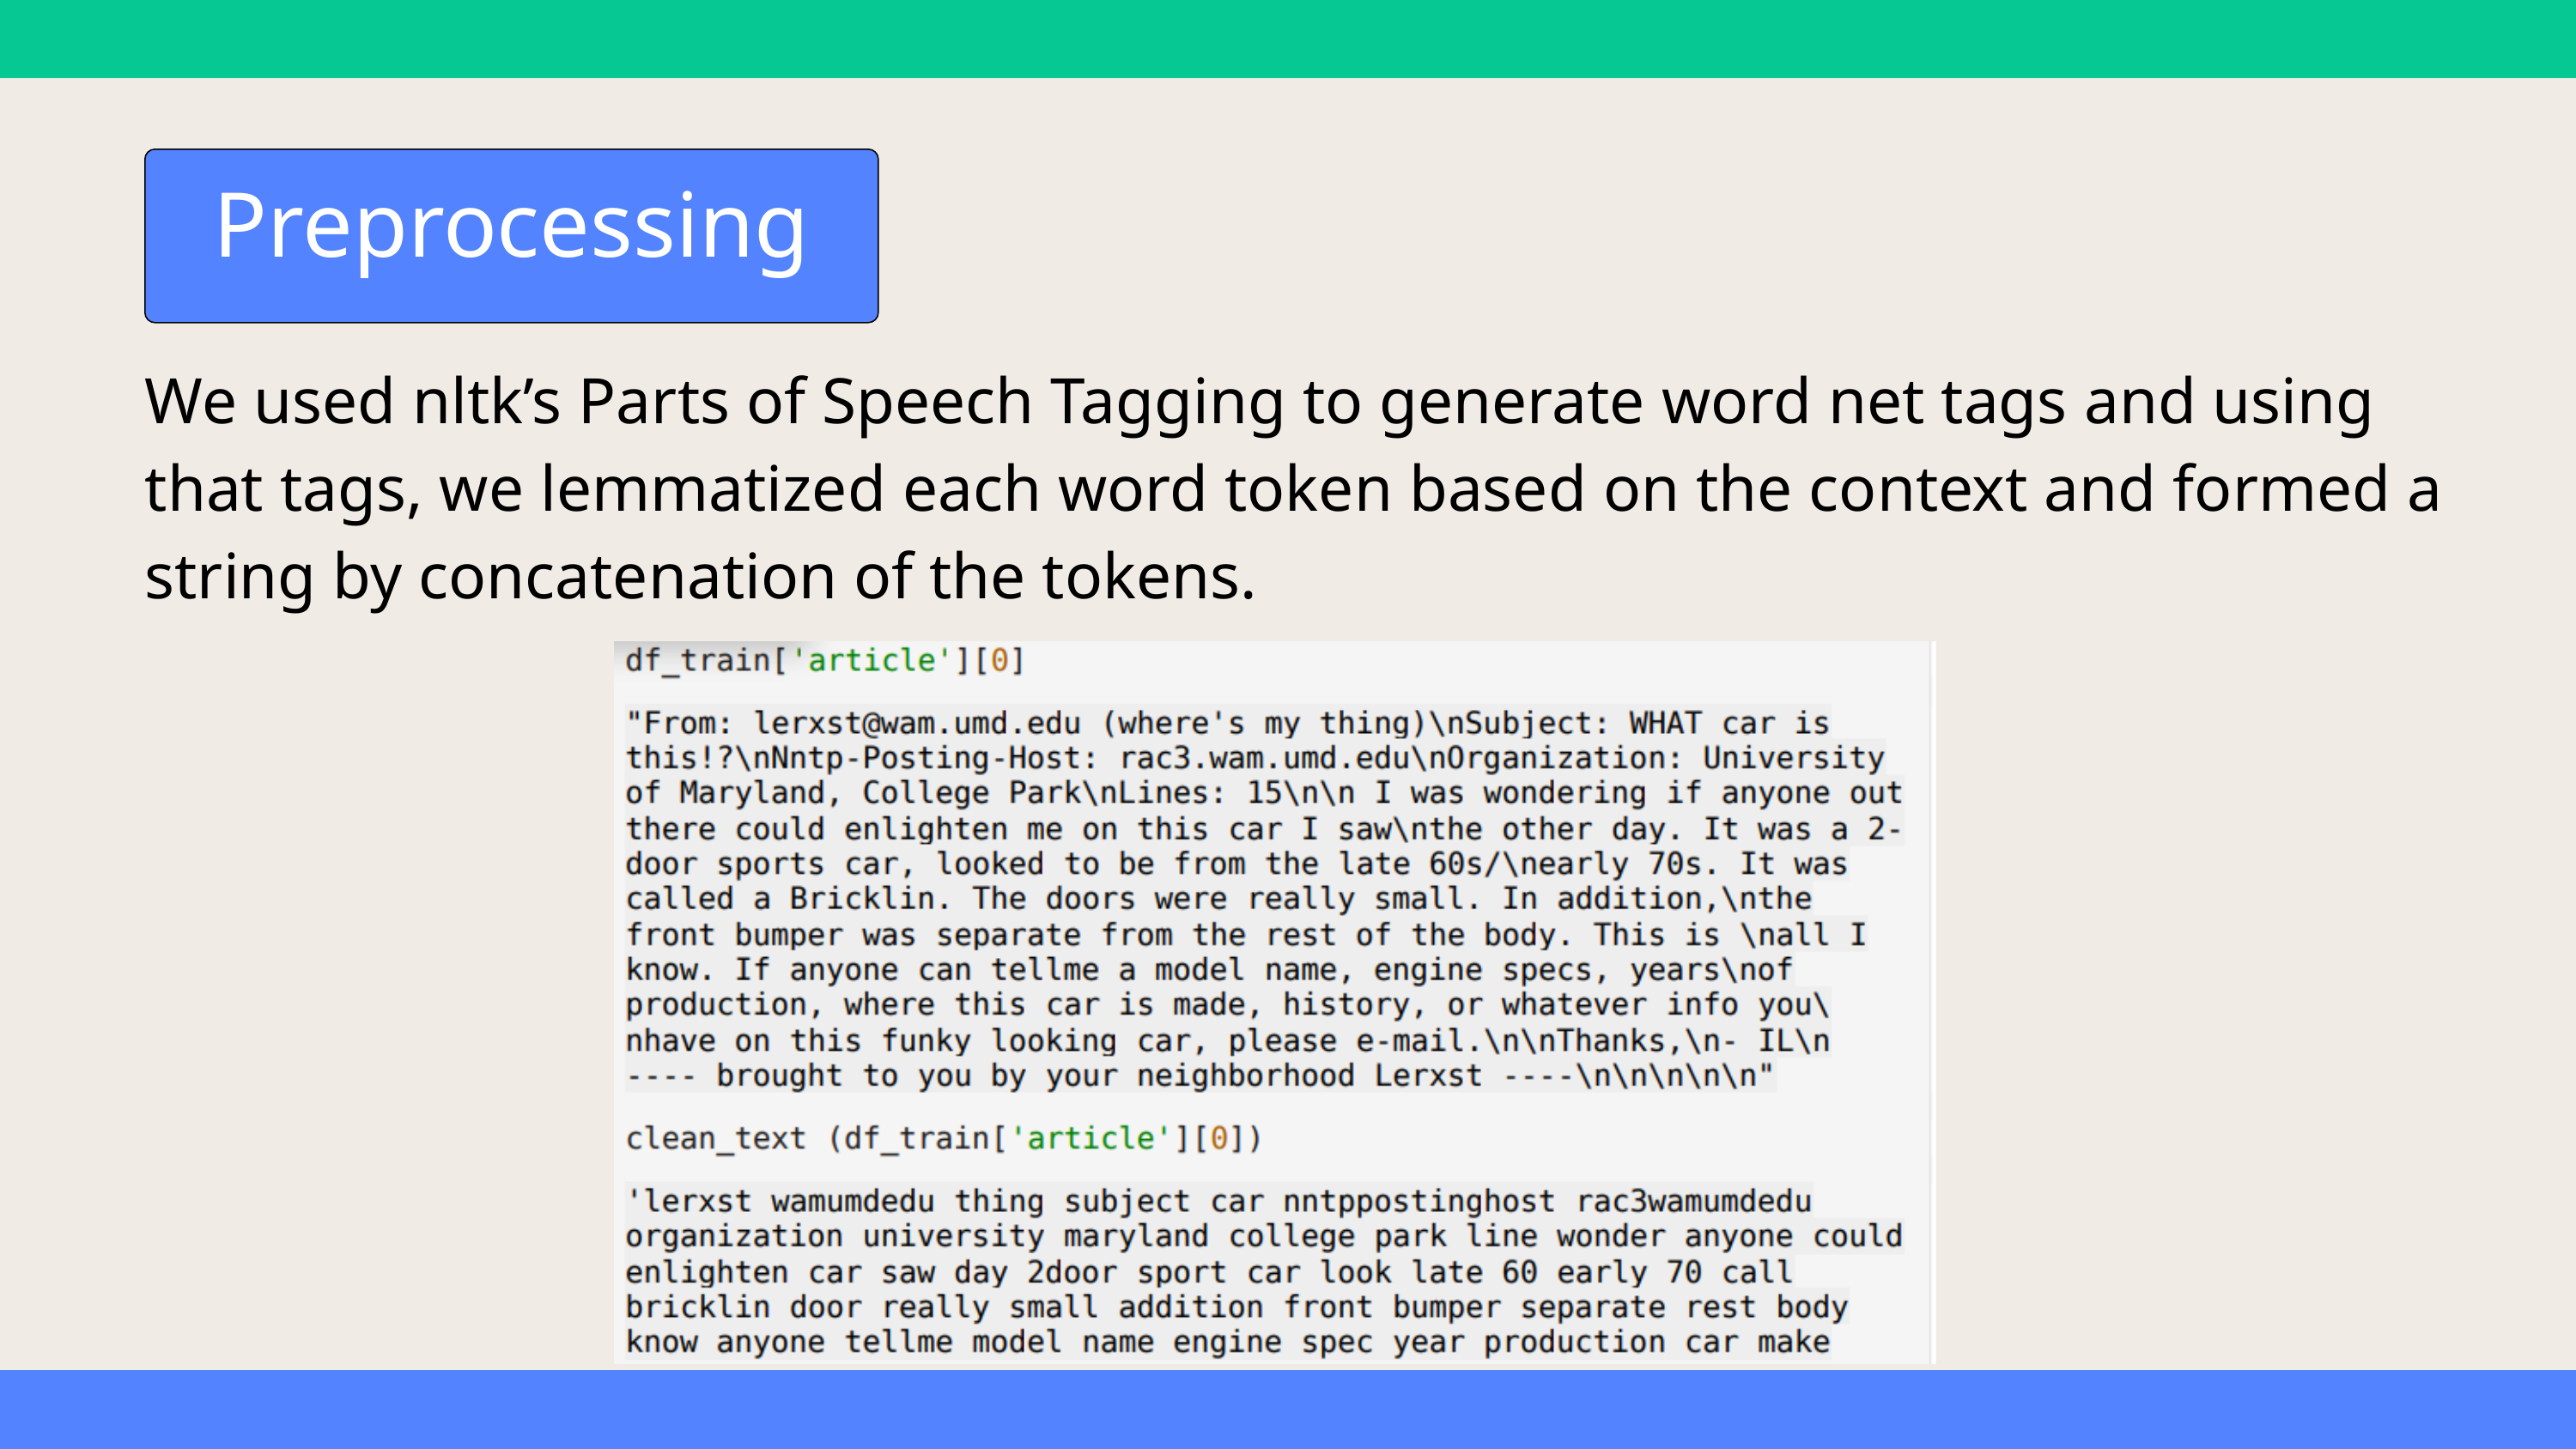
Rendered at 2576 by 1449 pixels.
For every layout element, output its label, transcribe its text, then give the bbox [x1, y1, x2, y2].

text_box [144, 149, 879, 324]
text_box [614, 641, 1936, 1364]
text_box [0, 0, 2576, 79]
text_box We used nltk’s Parts of Speech Tagging to generate word net tags and using that tags, we lemmatized each word token based on the context and formed a string by concatenation of the tokens. [144, 349, 2509, 612]
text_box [0, 1369, 2576, 1449]
